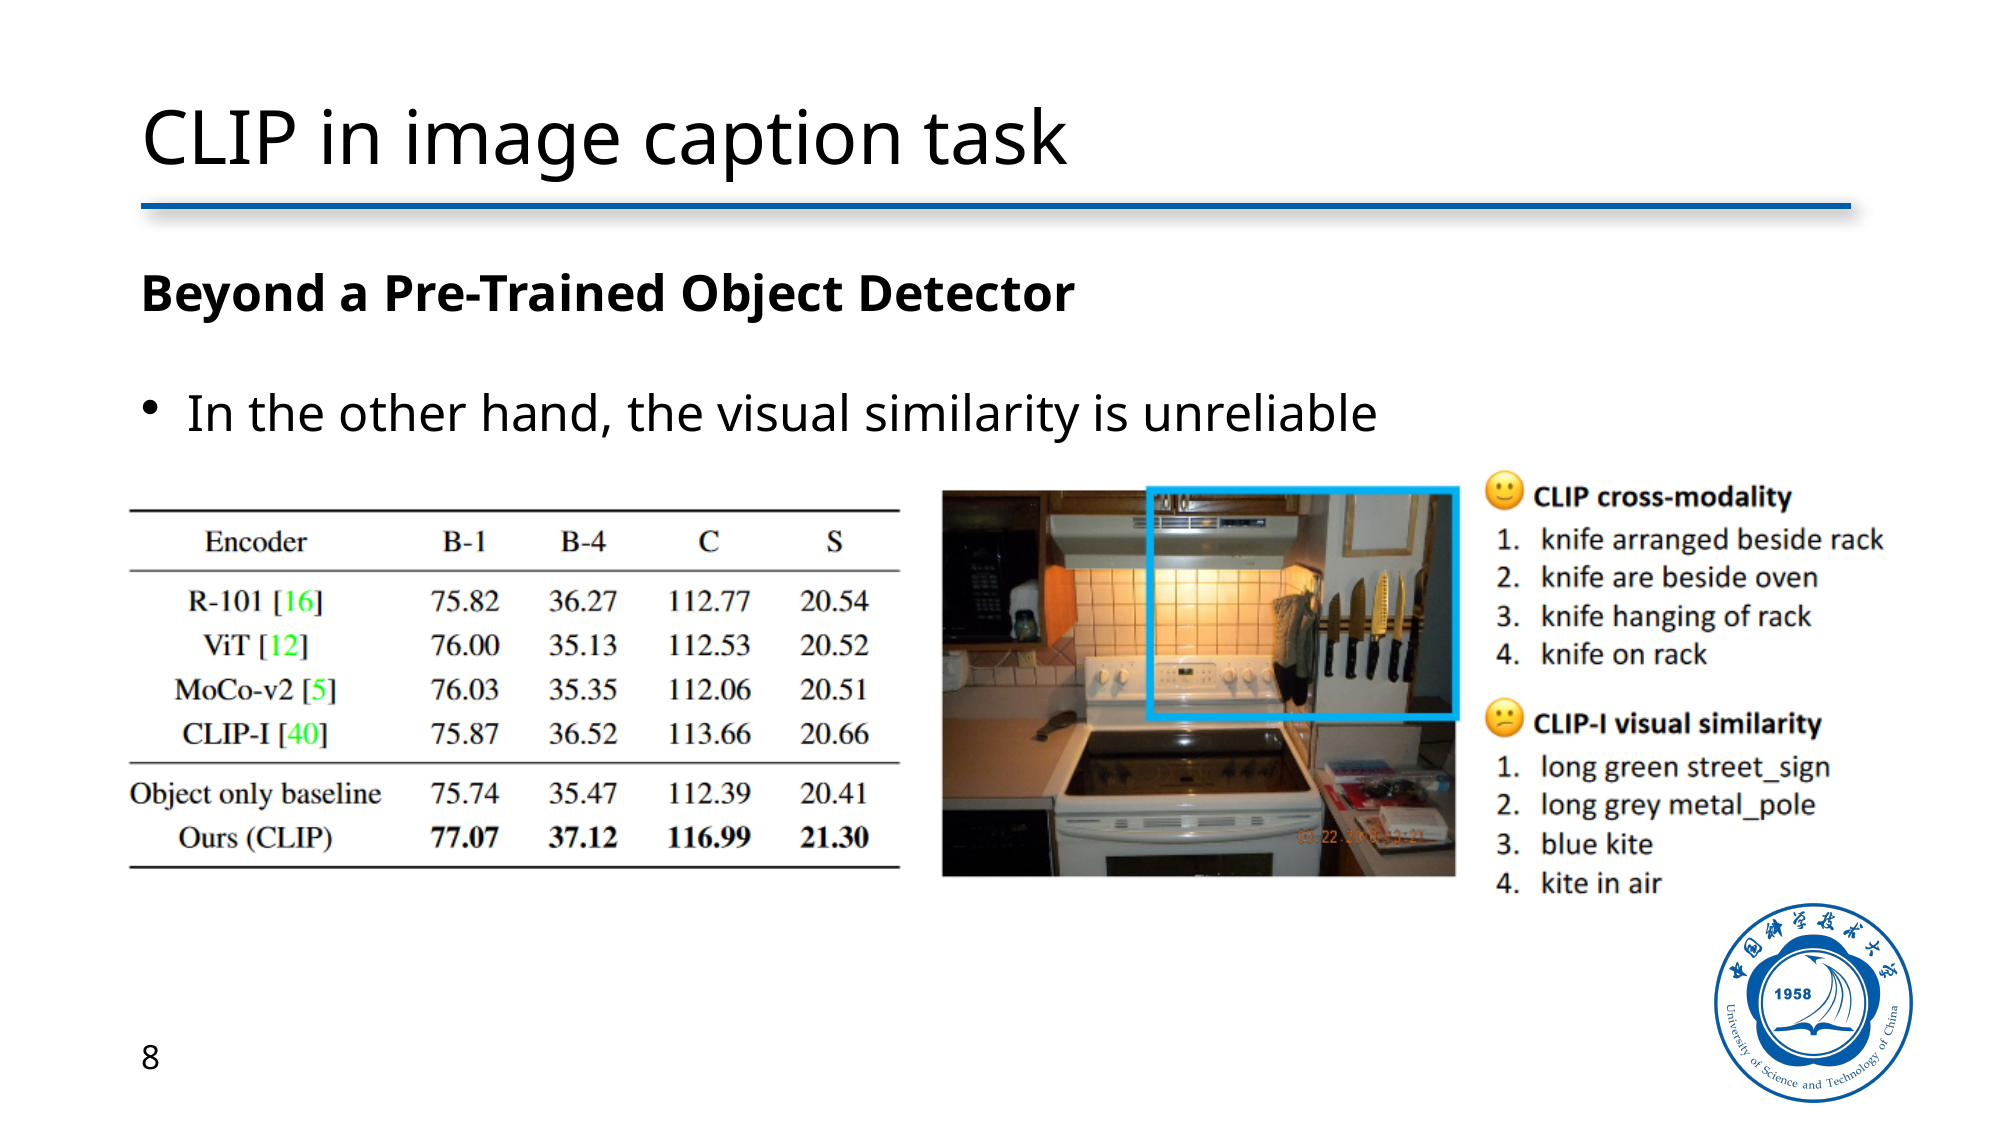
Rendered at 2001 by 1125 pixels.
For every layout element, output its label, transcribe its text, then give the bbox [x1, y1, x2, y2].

slide_number 8 [126, 1028, 577, 1089]
title CLIP in image caption task [126, 32, 1925, 250]
picture [125, 482, 913, 880]
text_box Beyond a Pre-Trained Object Detector In the other hand, the visual similarity is unreliable [126, 253, 1702, 449]
picture [920, 454, 1917, 1107]
